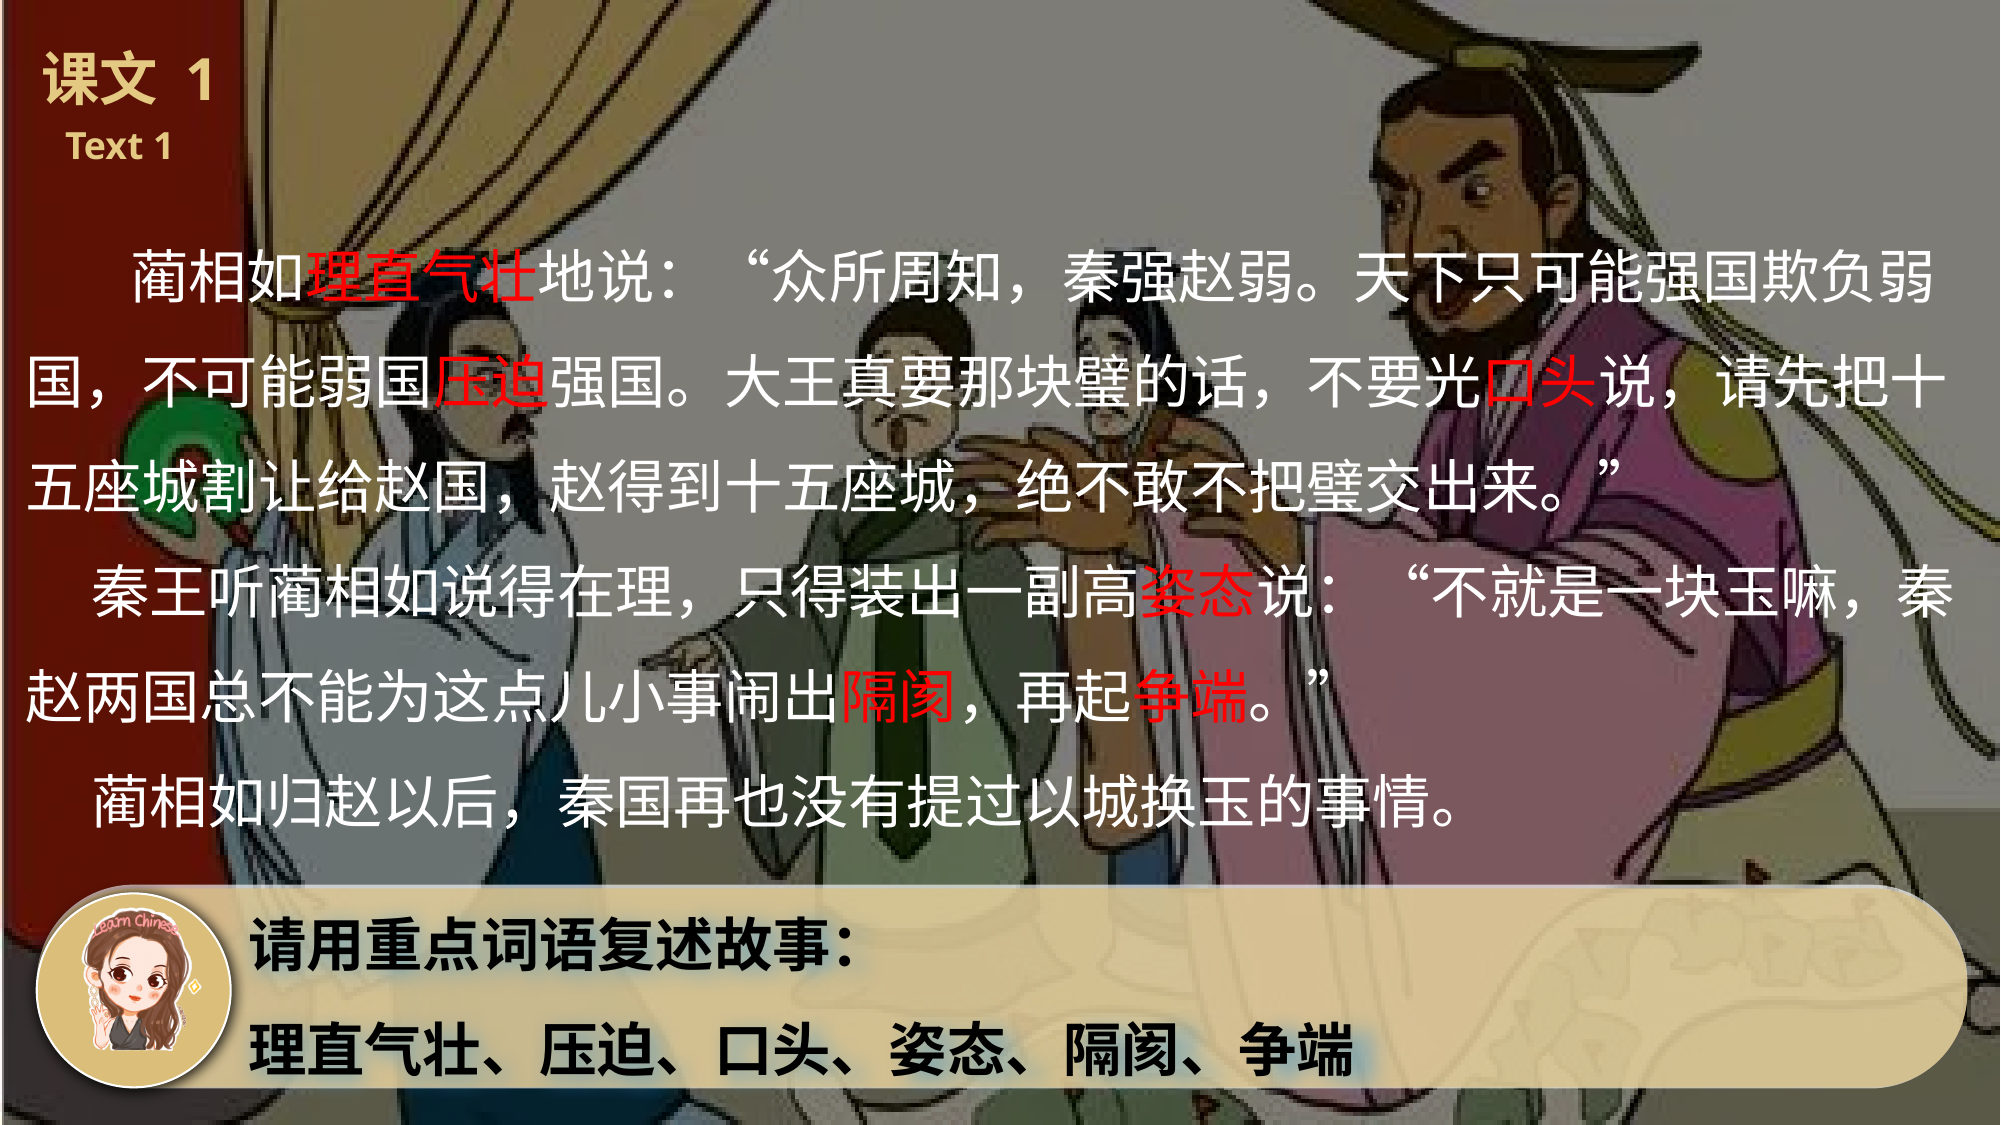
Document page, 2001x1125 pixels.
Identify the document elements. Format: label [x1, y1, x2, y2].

text_box [36, 888, 233, 1088]
picture [0, 0, 2001, 1125]
